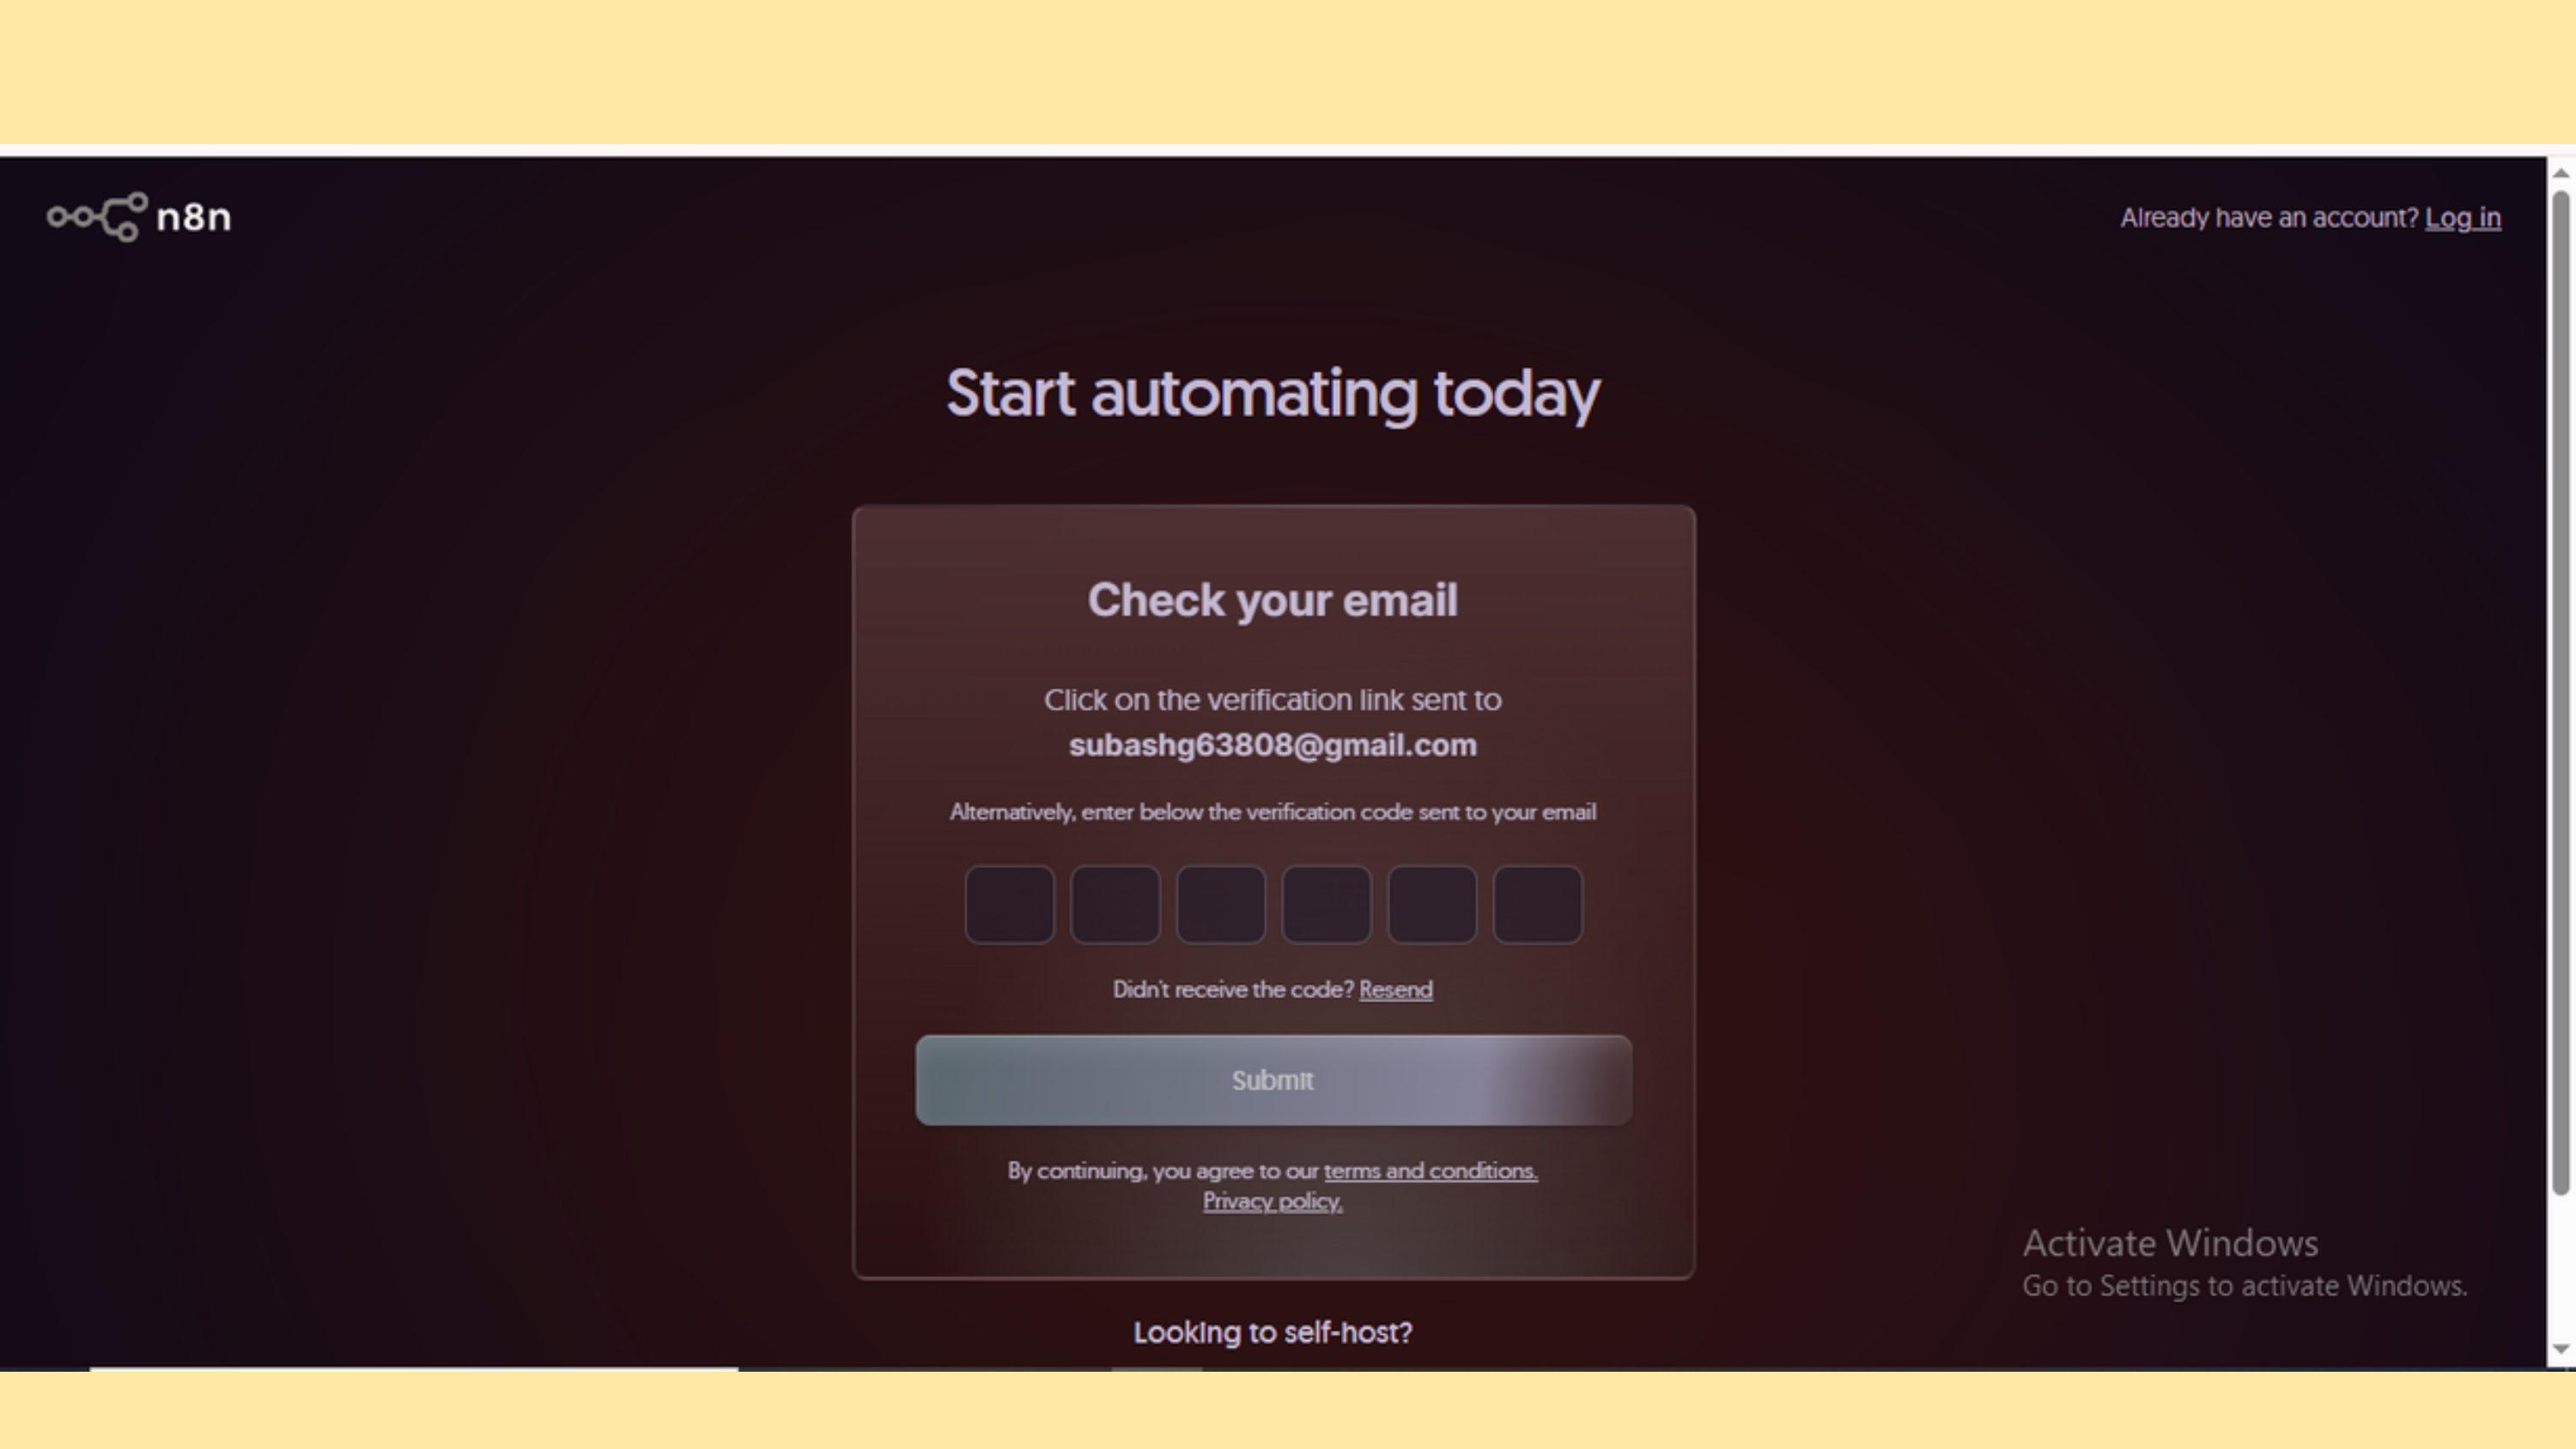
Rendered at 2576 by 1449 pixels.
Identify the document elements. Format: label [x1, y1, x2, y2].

text_box [0, 144, 2576, 1372]
